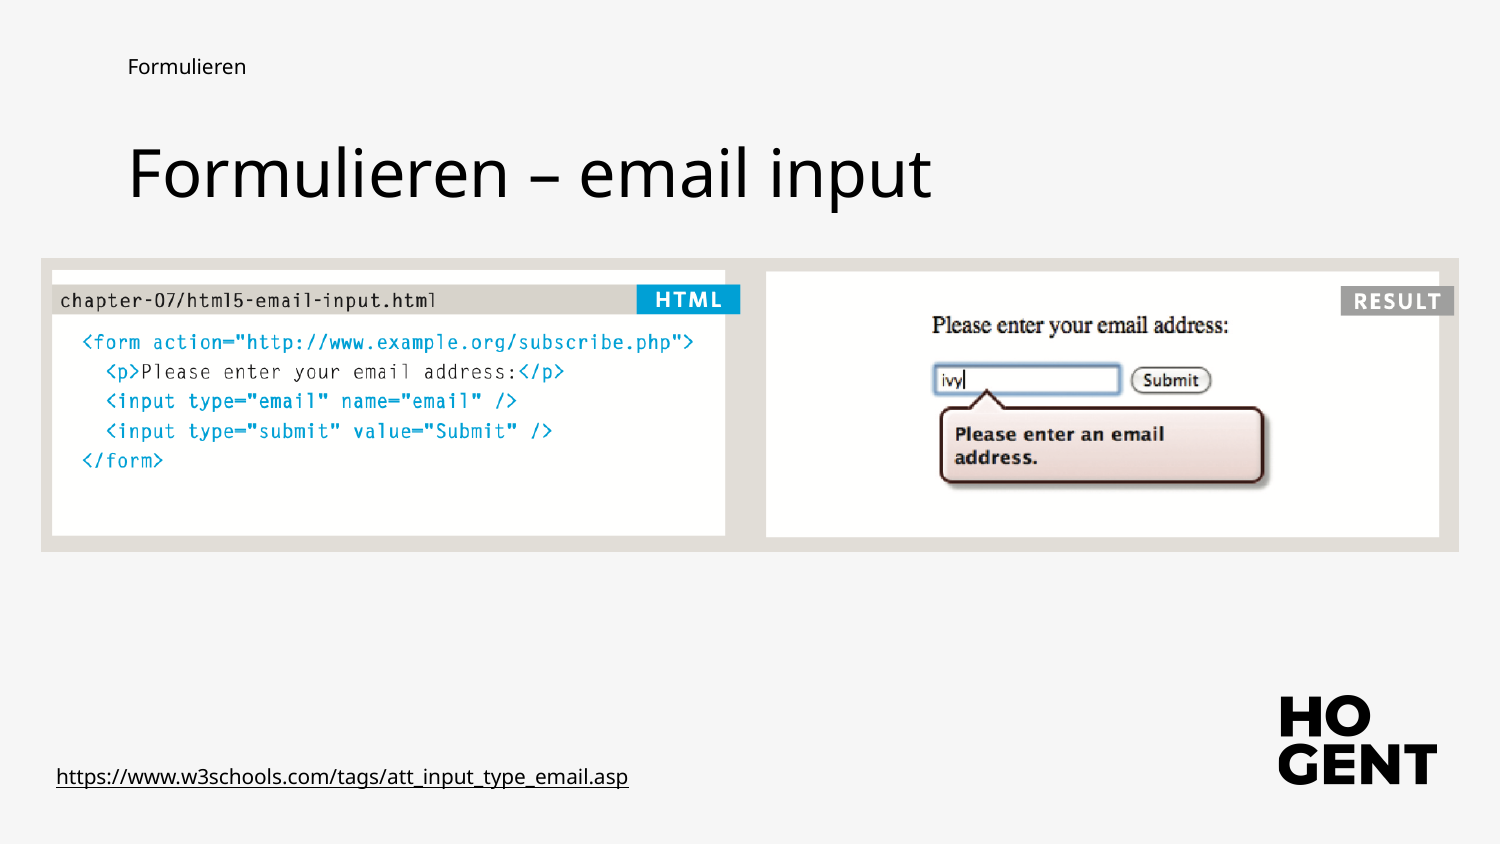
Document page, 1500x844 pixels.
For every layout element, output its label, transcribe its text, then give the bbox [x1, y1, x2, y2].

text_box https://www.w3schools.com/tags/att_input_type_email.asp [41, 756, 792, 800]
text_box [41, 258, 1459, 553]
text_box Formulieren – email input [112, 122, 1388, 236]
list Formulieren [112, 46, 788, 100]
